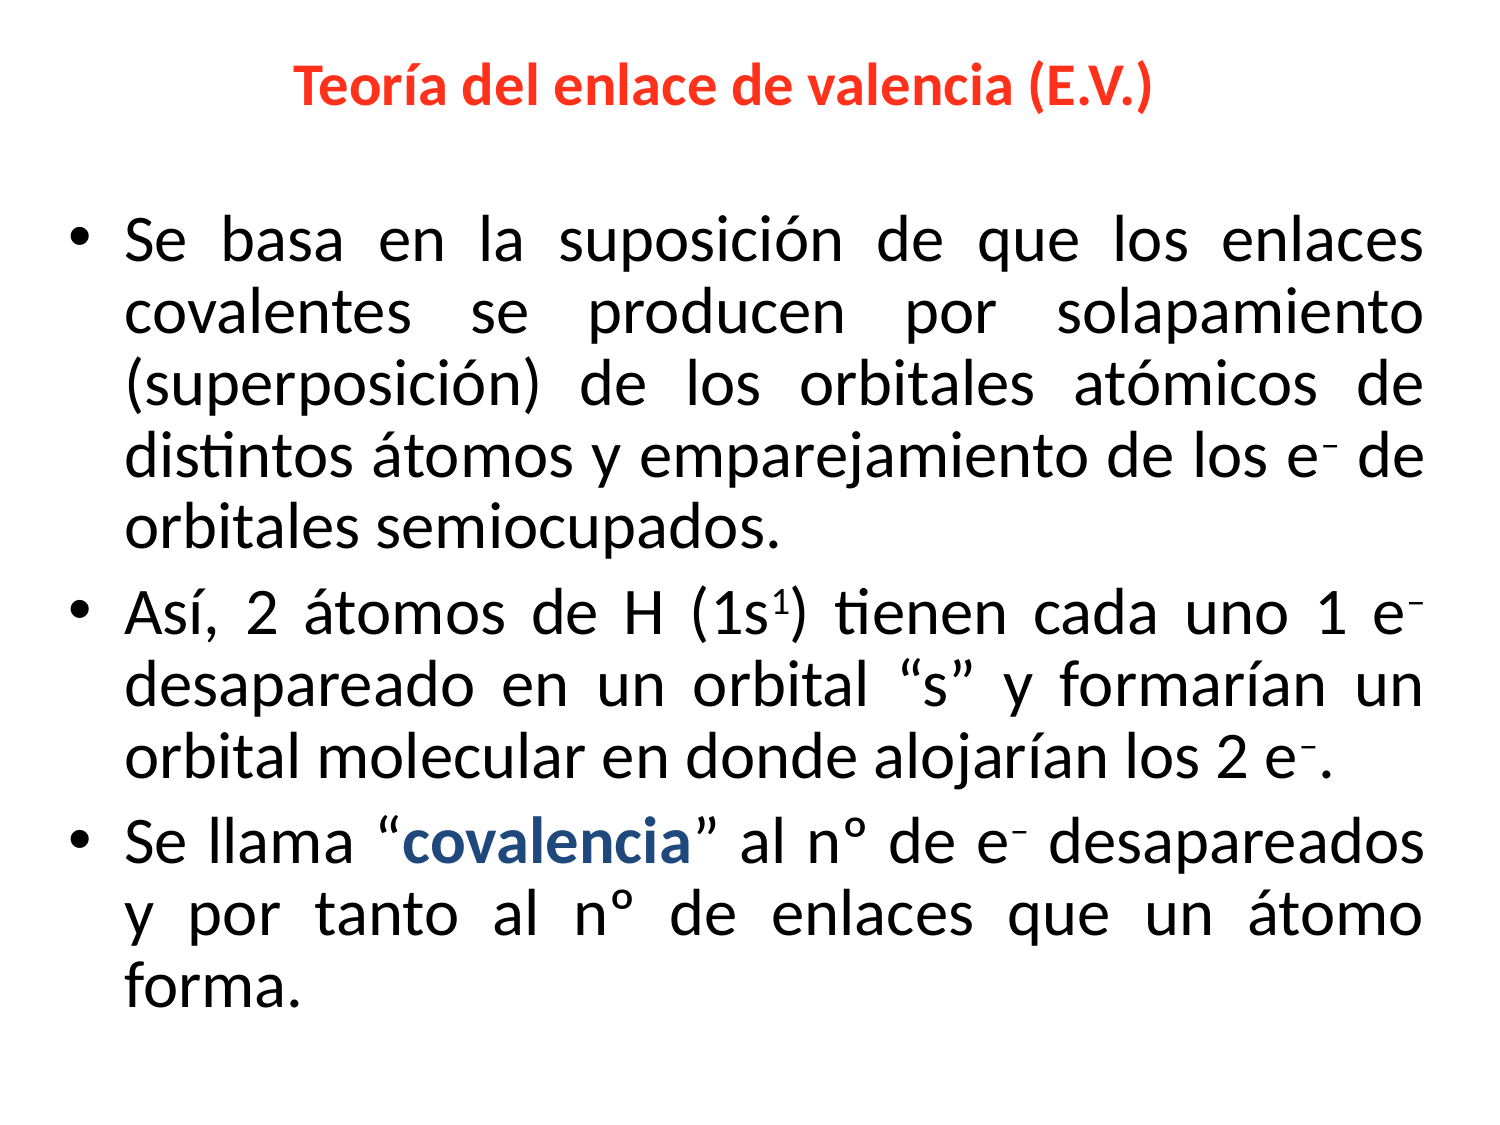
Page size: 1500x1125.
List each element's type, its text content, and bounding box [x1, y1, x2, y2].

title Teoría del enlace de valencia (E.V.) [37, 37, 1412, 126]
list Se basa en la suposición de que los enlaces covalentes se producen por solapamiento (superposición) de los orbitales atómicos de distintos átomos y emparejamiento de los e– de orbitales semiocupados. Así, 2 átomos de H (1s1) tienen cada uno 1 e– desapareado en un orbital “s” y formarían un orbital molecular en donde alojarían los 2 e–. Se llama “covalencia” al nº de e– desapareados y por tanto al nº de enlaces que un átomo forma. [53, 196, 1441, 1059]
